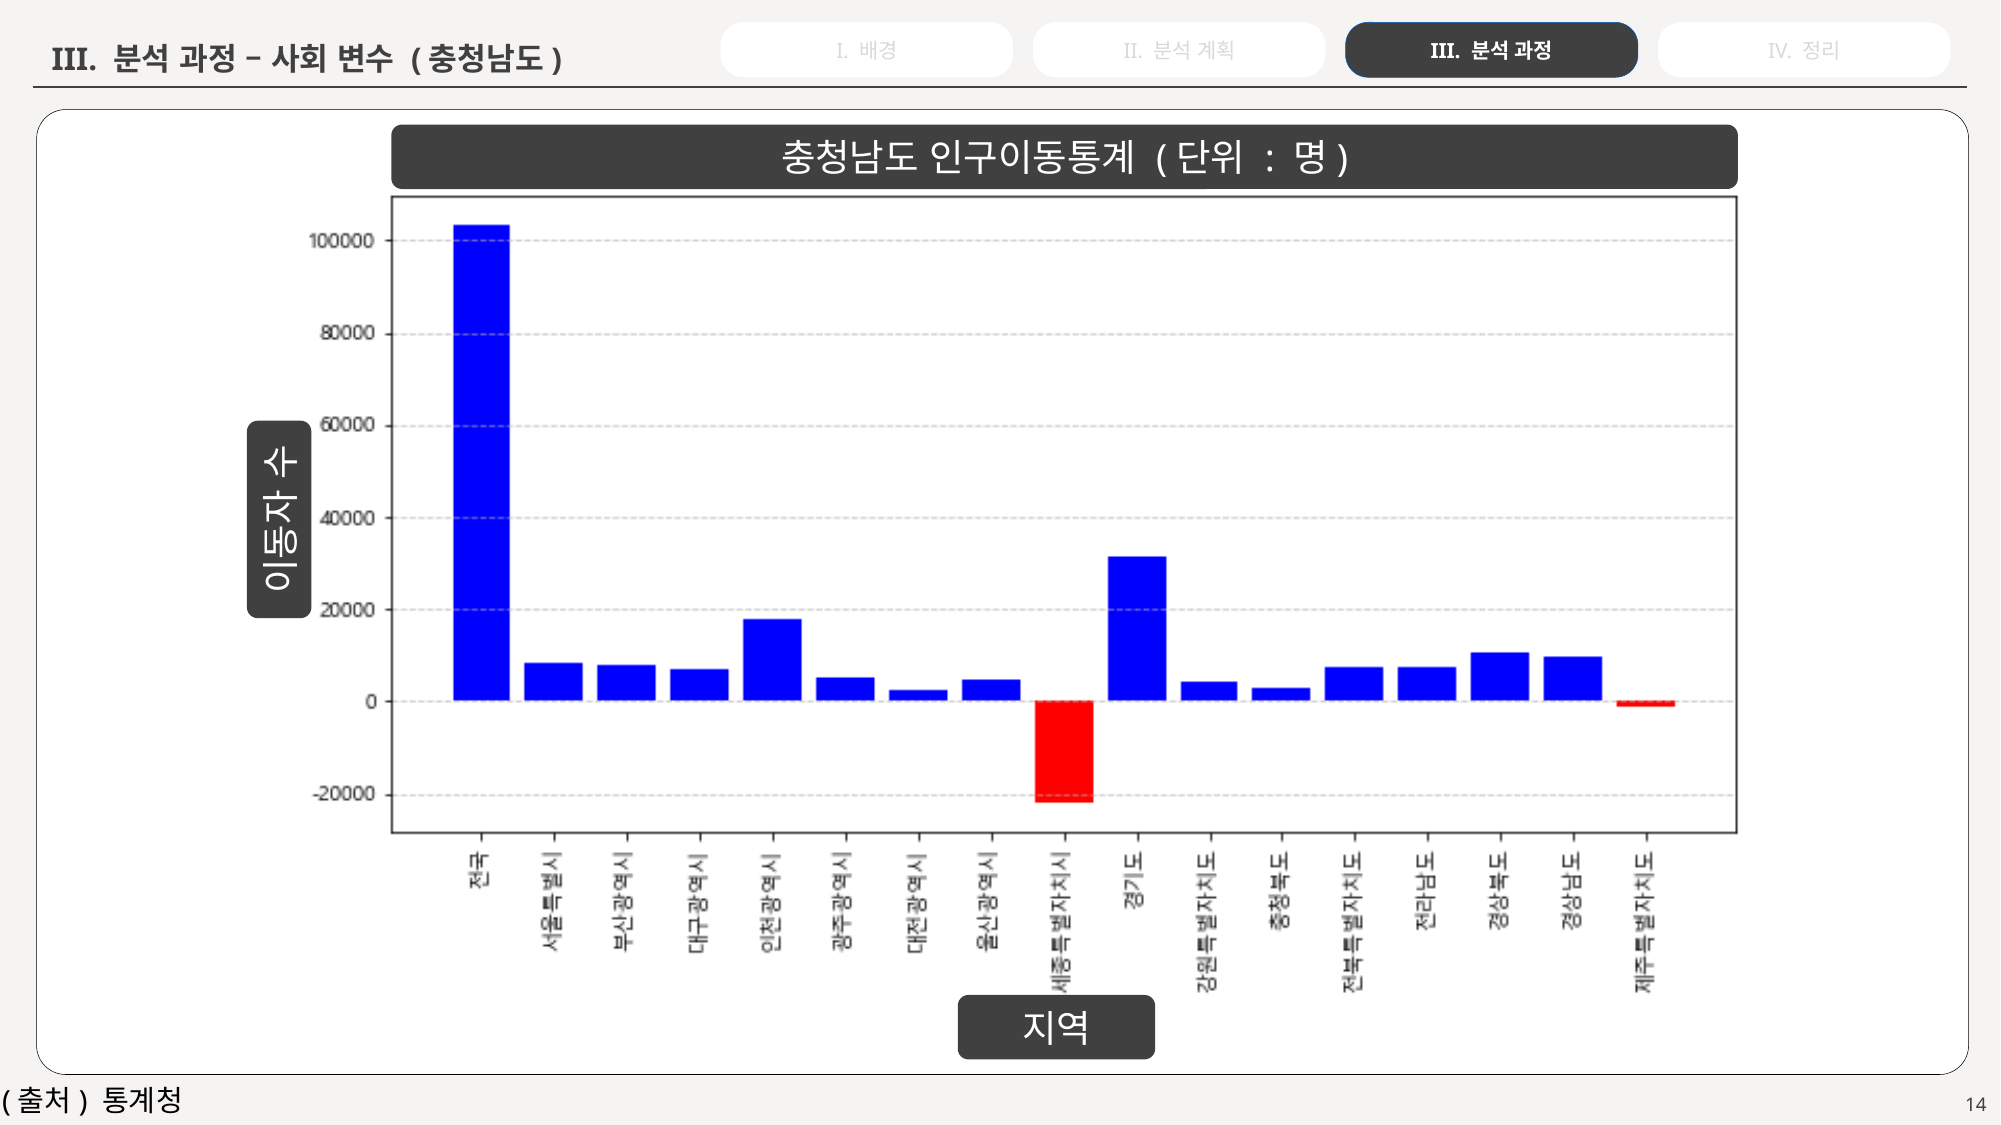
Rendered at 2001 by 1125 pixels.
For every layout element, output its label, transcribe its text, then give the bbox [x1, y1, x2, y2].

text_box (출처) 통계청 [0, 1074, 198, 1125]
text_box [720, 22, 1951, 78]
list III. 분석 과정 – 사회 변수 (충청남도) [36, 25, 700, 92]
text_box [36, 109, 1969, 1075]
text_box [246, 124, 1759, 1060]
